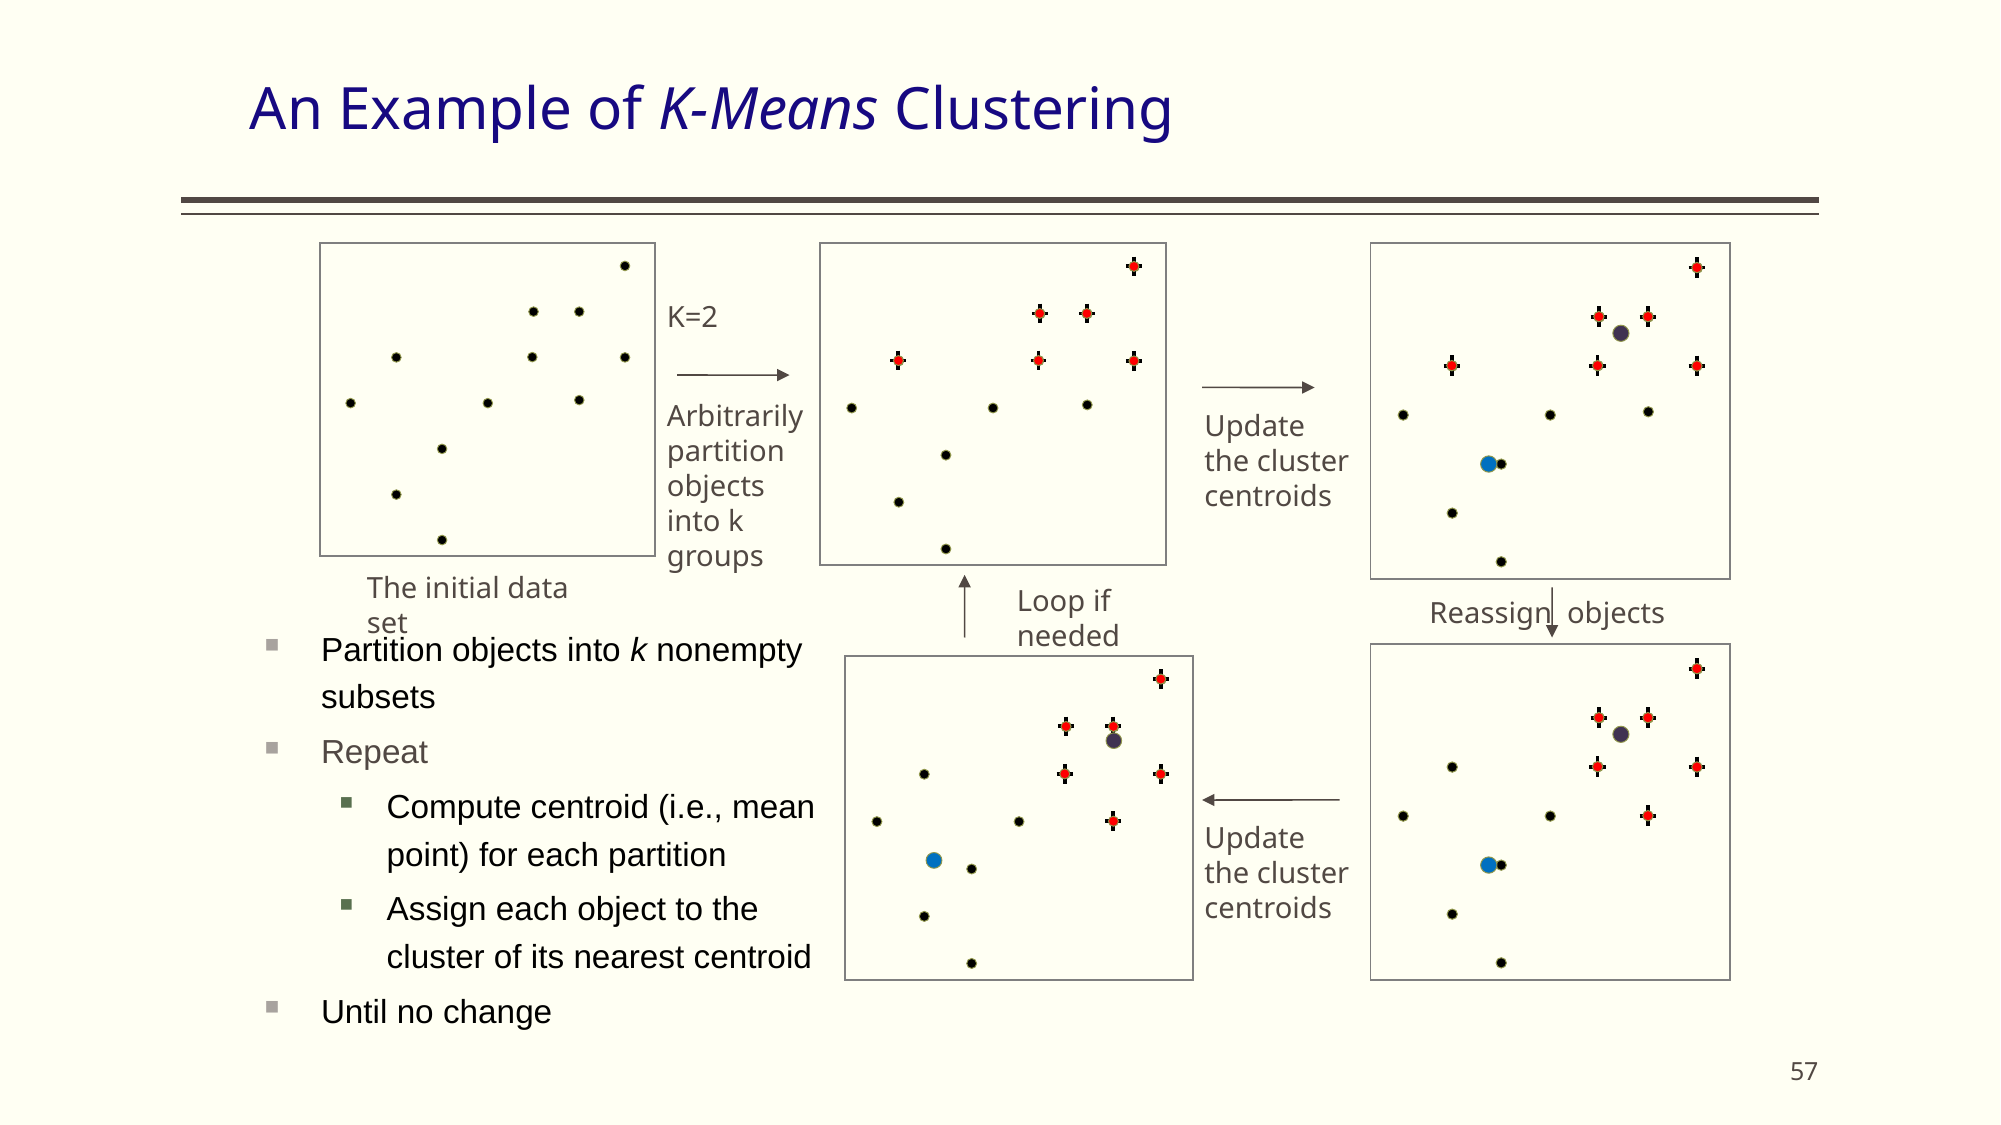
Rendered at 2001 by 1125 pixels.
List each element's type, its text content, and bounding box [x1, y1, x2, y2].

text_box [314, 237, 663, 563]
text_box Partition objects into k nonempty subsets Repeat Compute centroid (i.e., mean point) for each partition Assign each object to the cluster of its nearest centroid Until no change [249, 612, 838, 1008]
title An Example of K-Means Clustering [249, 50, 1750, 150]
text_box Reassign objects [1553, 596, 1728, 636]
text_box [1364, 638, 1738, 988]
text_box Reassign objects [1414, 596, 1551, 636]
text_box The initial data set [352, 573, 628, 612]
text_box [814, 237, 1173, 573]
text_box Loop if needed [1002, 581, 1165, 648]
text_box [1205, 793, 1340, 807]
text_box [1364, 237, 1738, 587]
text_box Update the cluster centroids [1205, 812, 1358, 982]
text_box [1545, 596, 1559, 636]
text_box [1202, 381, 1315, 394]
text_box K=2 Arbitrarily partition objects into k groups [652, 290, 814, 580]
text_box [958, 581, 971, 638]
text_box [839, 649, 1200, 988]
text_box Update the cluster centroids [1189, 399, 1358, 520]
text_box [677, 368, 790, 382]
slide_number 57 [1518, 1042, 1819, 1103]
